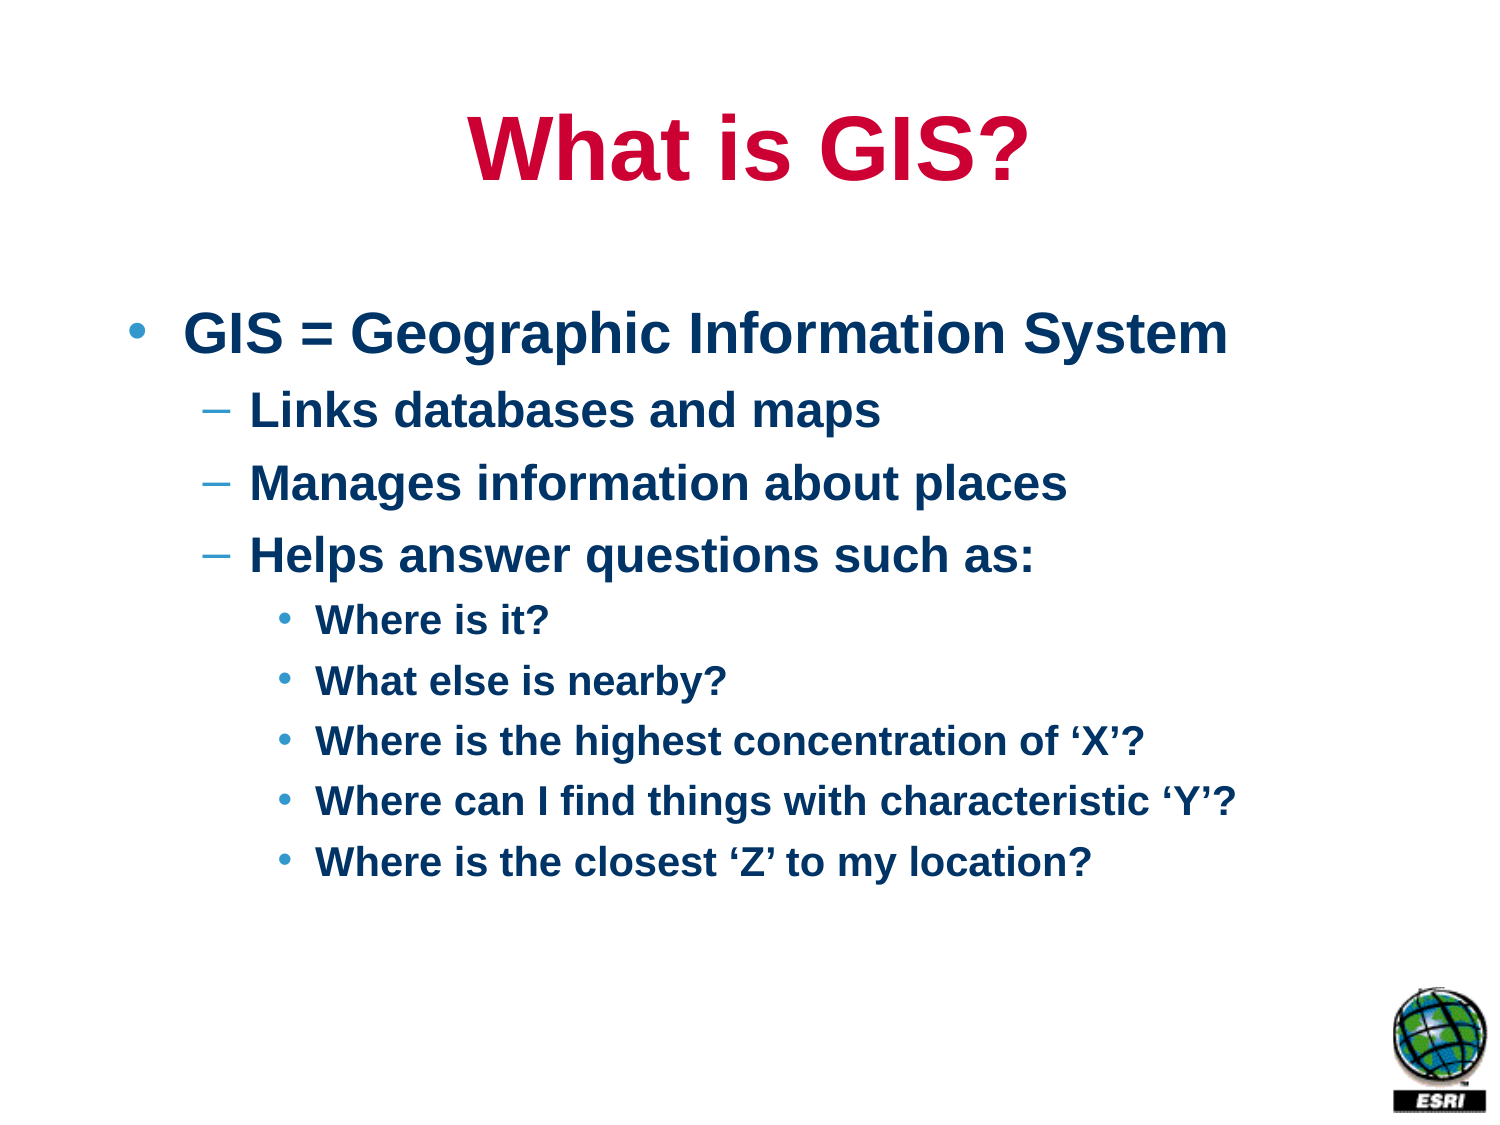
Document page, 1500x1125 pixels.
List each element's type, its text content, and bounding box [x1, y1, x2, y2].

text_box GIS = Geographic Information System Links databases and maps Manages information about places Helps answer questions such as: Where is it? What else is nearby? Where is the highest concentration of ‘X’? Where can I find things with characteristic ‘Y’? Where is the closest ‘Z’ to my location? [125, 278, 1243, 885]
title What is GIS? [465, 86, 1035, 277]
text_box [1393, 987, 1488, 1113]
